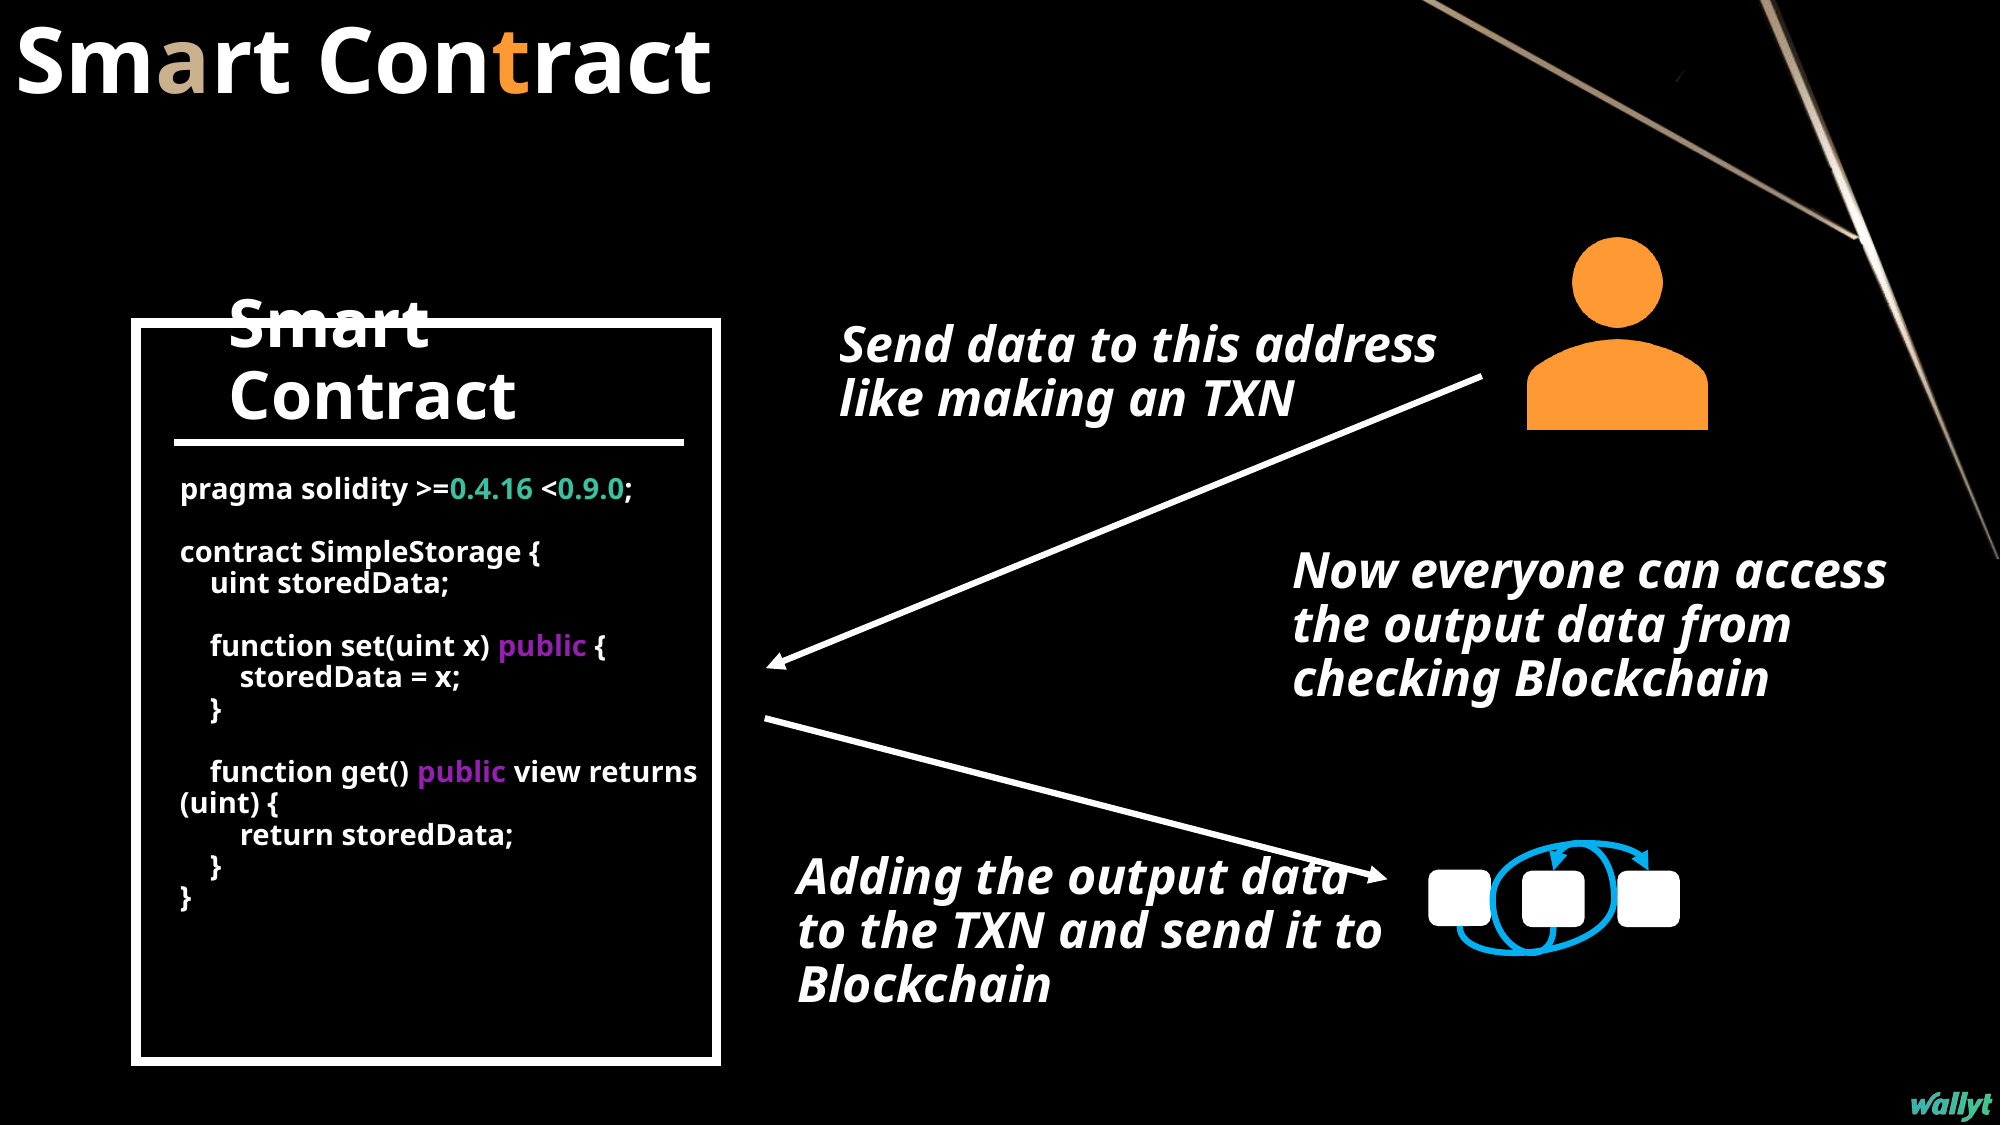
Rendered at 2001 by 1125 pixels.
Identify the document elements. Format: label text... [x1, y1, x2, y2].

text_box Smart Contract [0, 9, 732, 129]
picture [0, 0, 2000, 1125]
text_box Send data to this address like making an TXN [824, 321, 1455, 376]
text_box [765, 376, 1482, 669]
text_box Now everyone can access the output data from checking Blockchain [1277, 523, 1908, 723]
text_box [1428, 869, 1680, 928]
text_box Adding the output data to the TXN and send it to Blockchain [782, 907, 1413, 1029]
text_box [764, 718, 1388, 880]
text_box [136, 322, 778, 1062]
